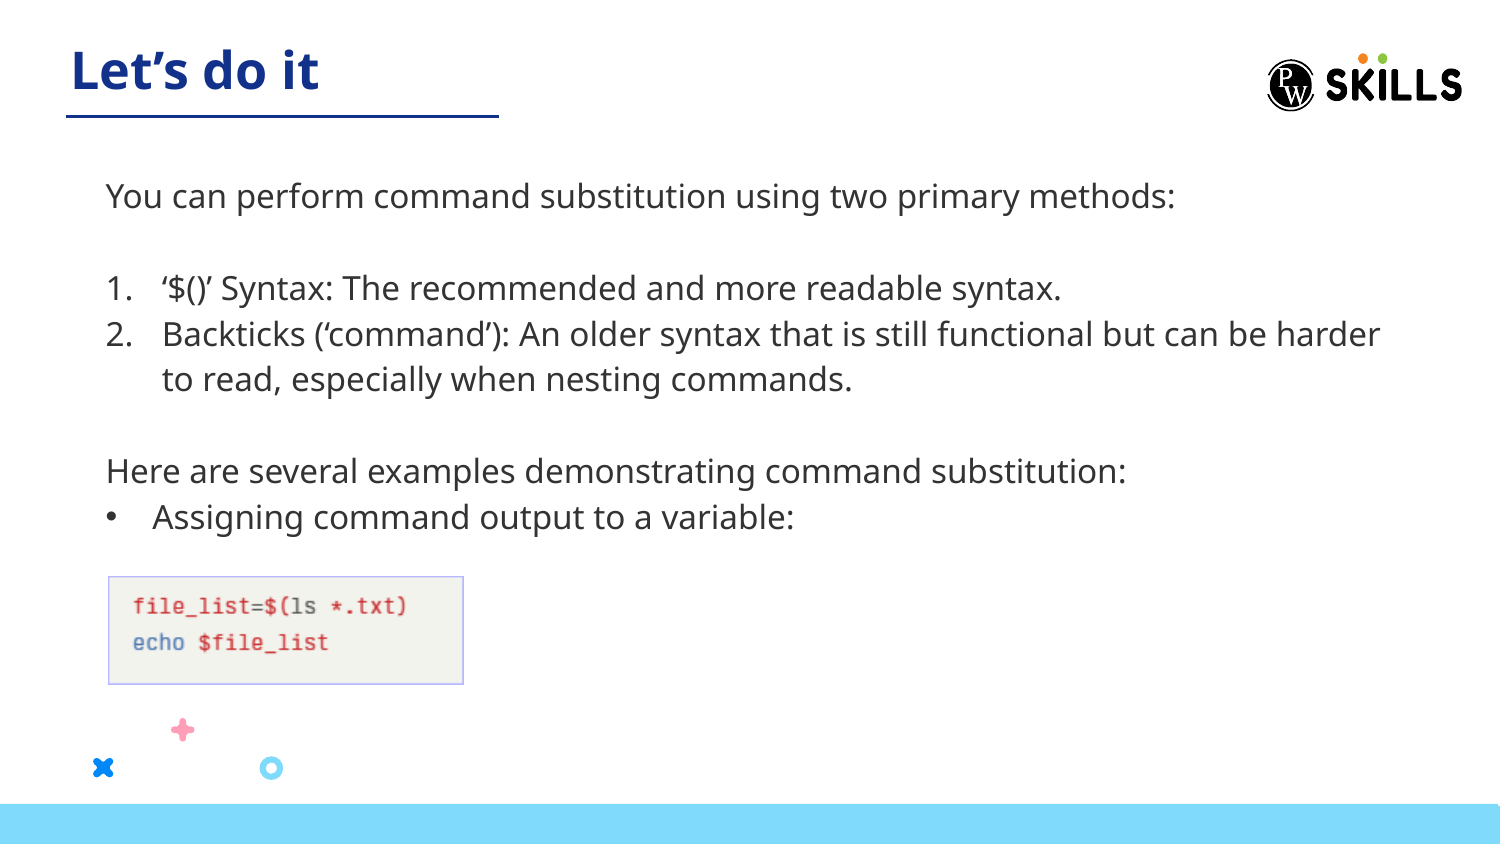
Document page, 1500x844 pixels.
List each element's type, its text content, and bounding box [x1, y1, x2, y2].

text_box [92, 717, 284, 781]
list You can perform command substitution using two primary methods: ‘$()’ Syntax: The recommended and more readable syntax. Backticks (‘command’): An older syntax that is still functional but can be harder to read, especially when nesting commands. Here are several examples demonstrating command substitution: Assigning command output to a variable: [67, 154, 1402, 630]
picture [1266, 53, 1463, 112]
picture [108, 576, 464, 685]
title Let’s do it [55, 22, 1038, 117]
text_box [0, 805, 1500, 844]
